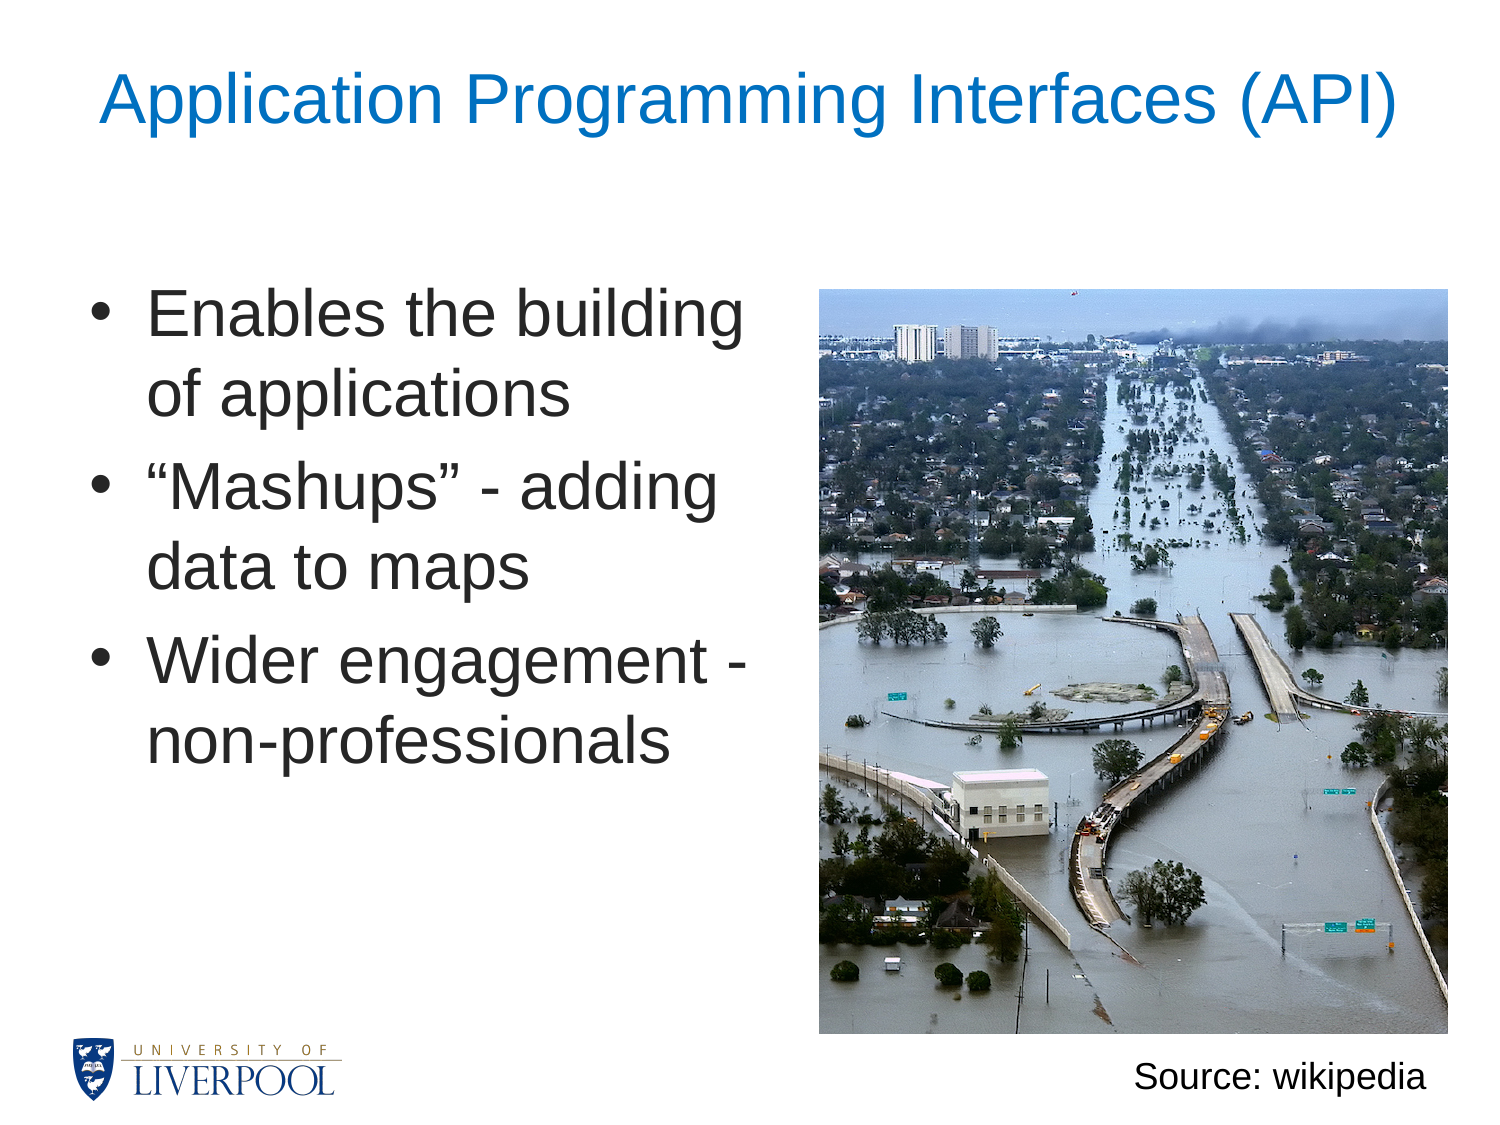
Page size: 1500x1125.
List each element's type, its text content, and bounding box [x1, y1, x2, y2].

picture [819, 289, 1448, 1035]
title Application Programming Interfaces (API) [75, 45, 1425, 225]
list Enables the building of applications “Mashups” - adding data to maps Wider engagement - non-professionals [75, 262, 800, 1005]
text_box Source: wikipedia [1118, 1044, 1442, 1105]
picture [73, 1038, 342, 1101]
